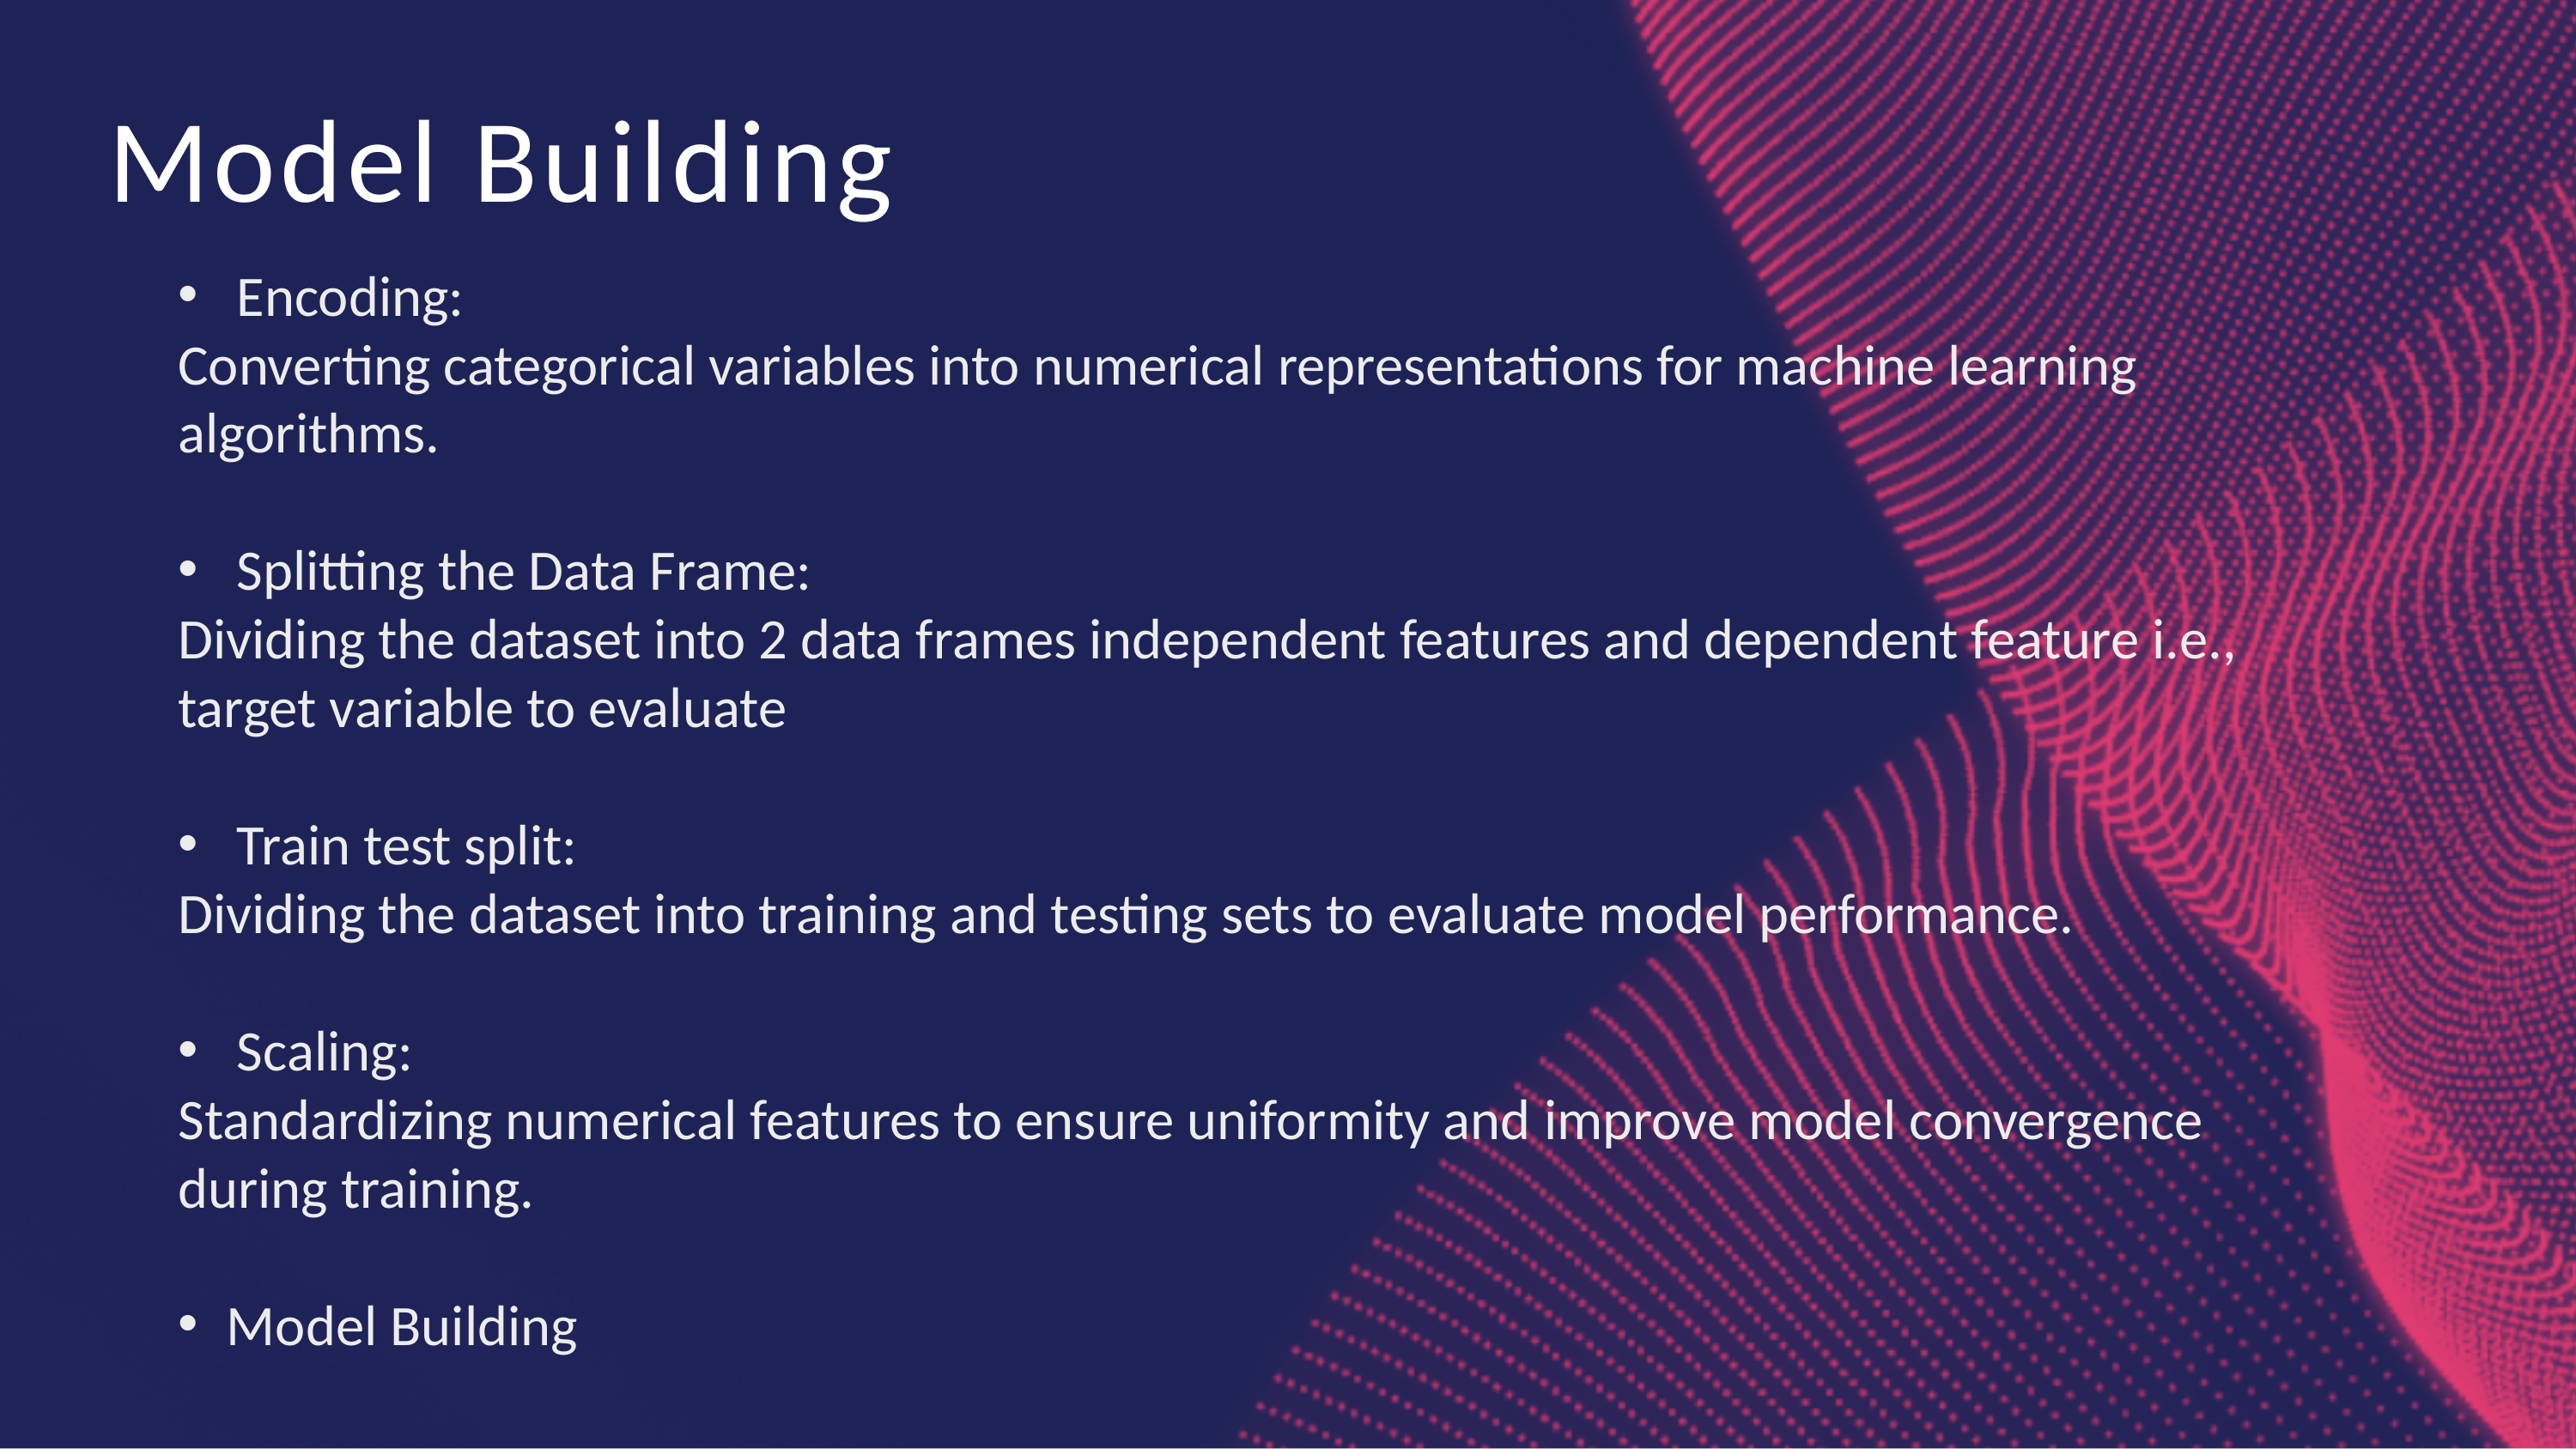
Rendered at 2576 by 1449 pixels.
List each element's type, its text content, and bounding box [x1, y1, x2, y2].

text_box Encoding: Converting categorical variables into numerical representations for machine learning algorithms. Splitting the Data Frame: Dividing the dataset into 2 data frames independent features and dependent feature i.e., target variable to evaluate Train test split: Dividing the dataset into training and testing sets to evaluate model performance. Scaling: Standardizing numerical features to ensure uniformity and improve model convergence during training. Model Building [165, 252, 2364, 1433]
text_box Model Building [108, 83, 1721, 227]
text_box [0, 0, 2576, 1449]
